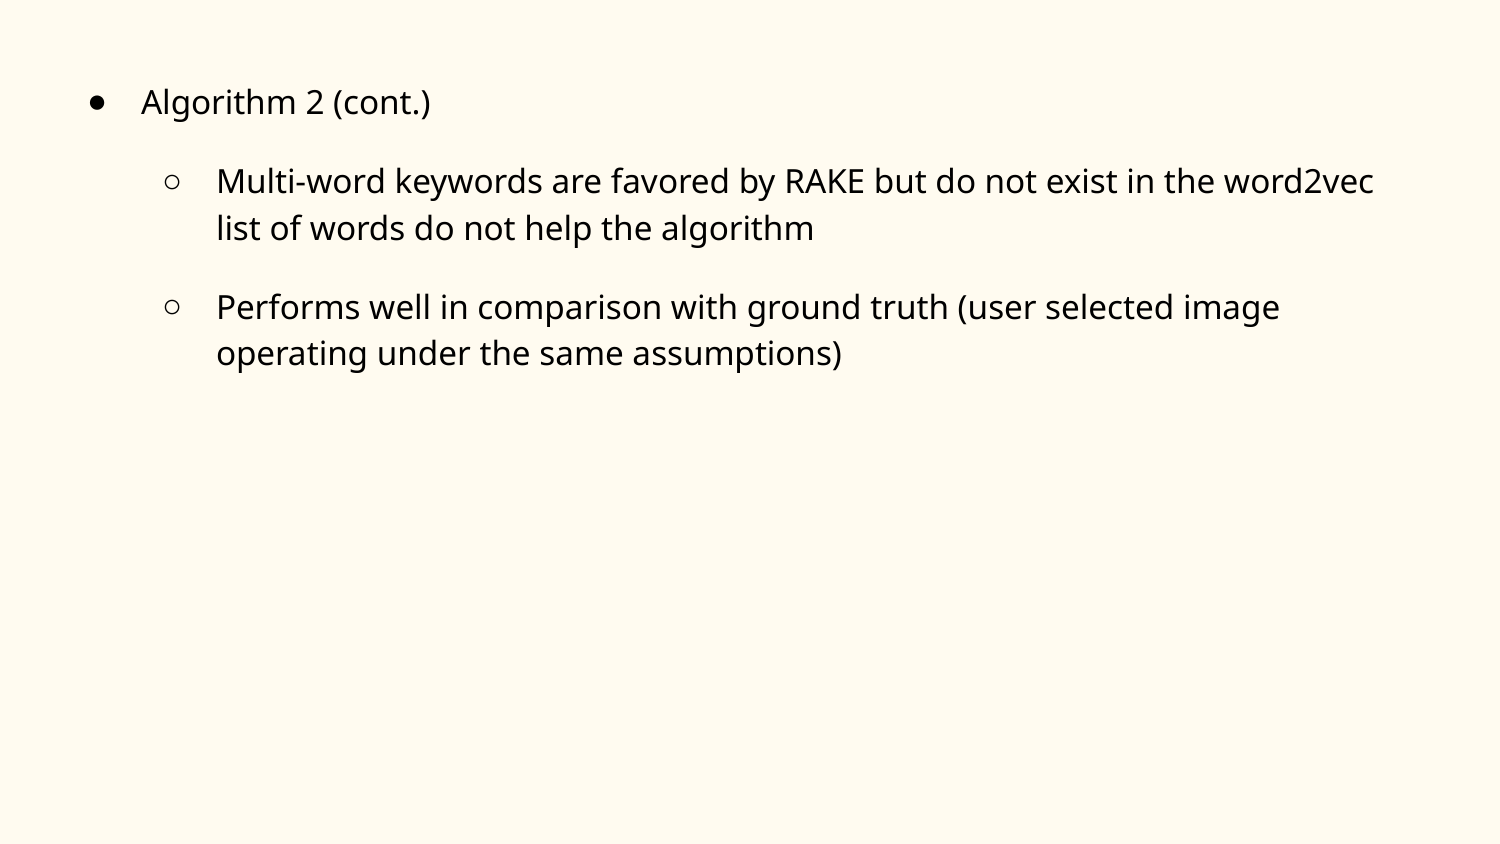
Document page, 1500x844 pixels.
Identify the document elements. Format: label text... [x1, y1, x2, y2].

list Algorithm 2 (cont.) Multi-word keywords are favored by RAKE but do not exist in the word2vec list of words do not help the algorithm Performs well in comparison with ground truth (user selected image operating under the same assumptions) [50, 60, 1425, 750]
